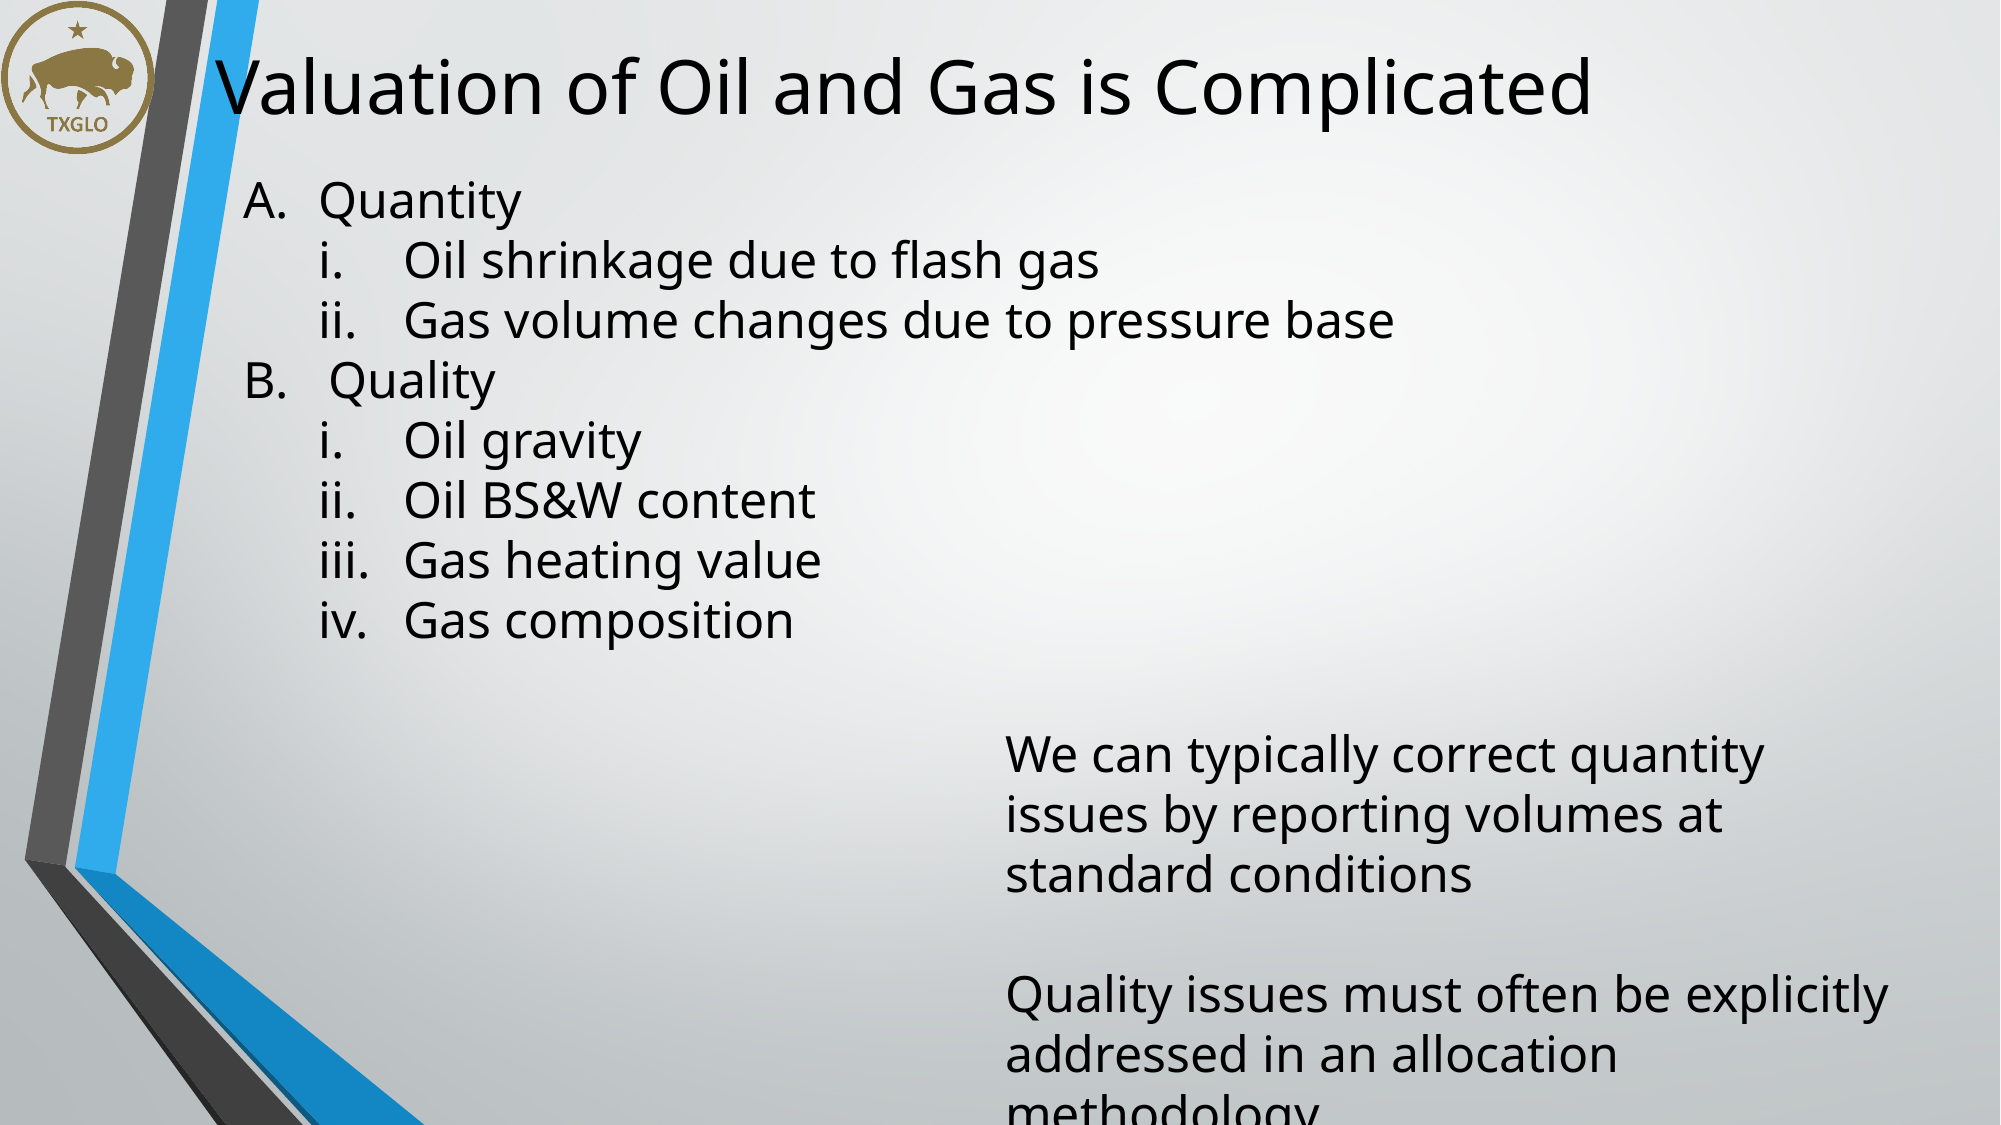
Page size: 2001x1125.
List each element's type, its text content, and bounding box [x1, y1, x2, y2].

text_box Quantity Oil shrinkage due to flash gas Gas volume changes due to pressure base Quality Oil gravity Oil BS&W content Gas heating value Gas composition [229, 161, 1412, 657]
picture [0, 0, 155, 156]
text_box We can typically correct quantity issues by reporting volumes at standard conditions Quality issues must often be explicitly addressed in an allocation methodology [990, 715, 1920, 1125]
text_box Valuation of Oil and Gas is Complicated [200, 32, 1610, 137]
